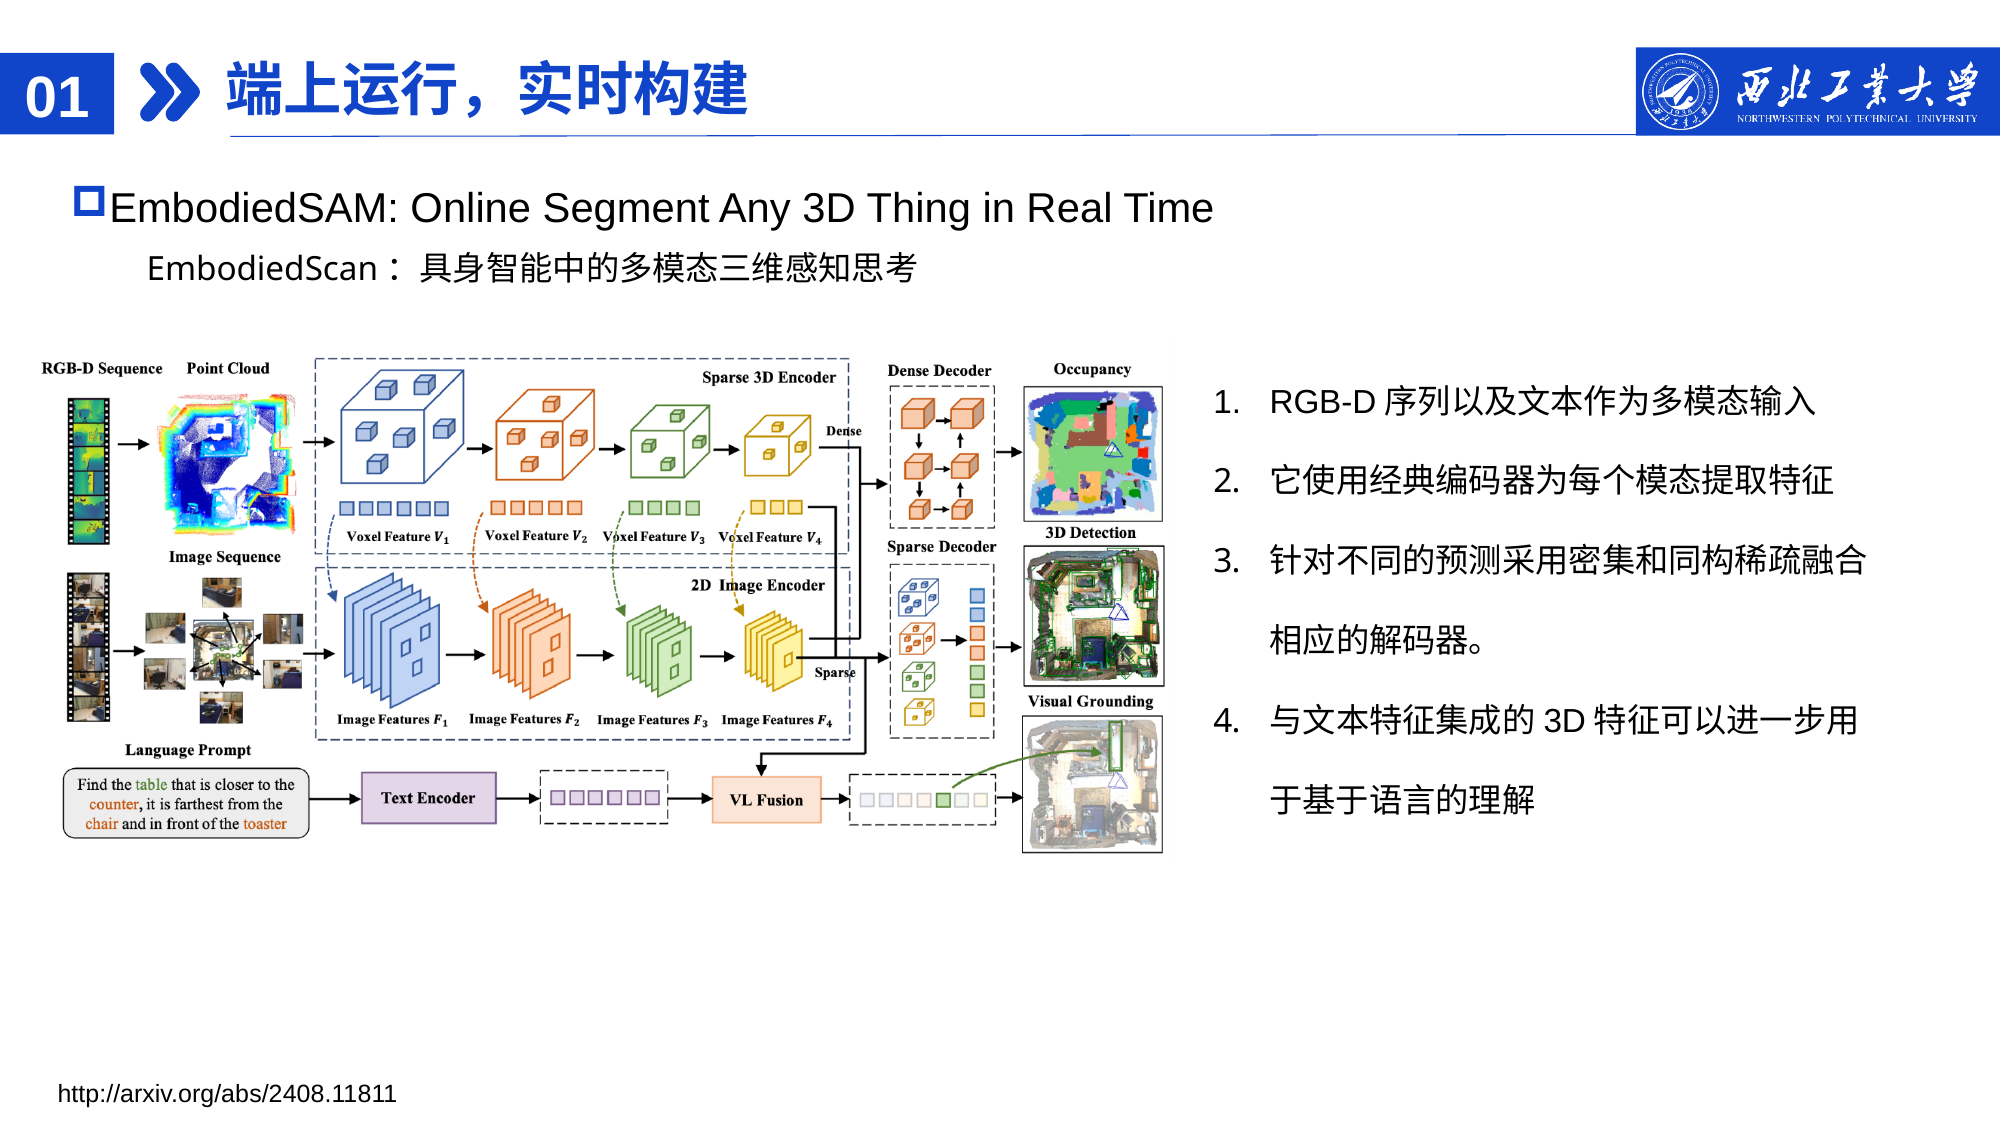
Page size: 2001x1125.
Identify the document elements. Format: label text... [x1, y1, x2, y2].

picture [28, 338, 1175, 866]
text_box RGB-D序列以及文本作为多模态输入 它使用经典编码器为每个模态提取特征 针对不同的预测采用密集和同构稀疏融合相应的解码器。 与文本特征集成的3D特征可以进一步用于基于语言的理解 [1198, 332, 1885, 827]
text_box 01 [0, 52, 115, 135]
picture [1737, 61, 1978, 122]
picture [1642, 53, 1719, 130]
text_box EmbodiedScan：具身智能中的多模态三维感知思考 [131, 239, 1138, 295]
text_box EmbodiedSAM: Online Segment Any 3D Thing in Real Time [55, 173, 1850, 239]
title 端上运行，实时构建 [210, 50, 1606, 133]
text_box http://arxiv.org/abs/2408.11811 [42, 1069, 1049, 1115]
